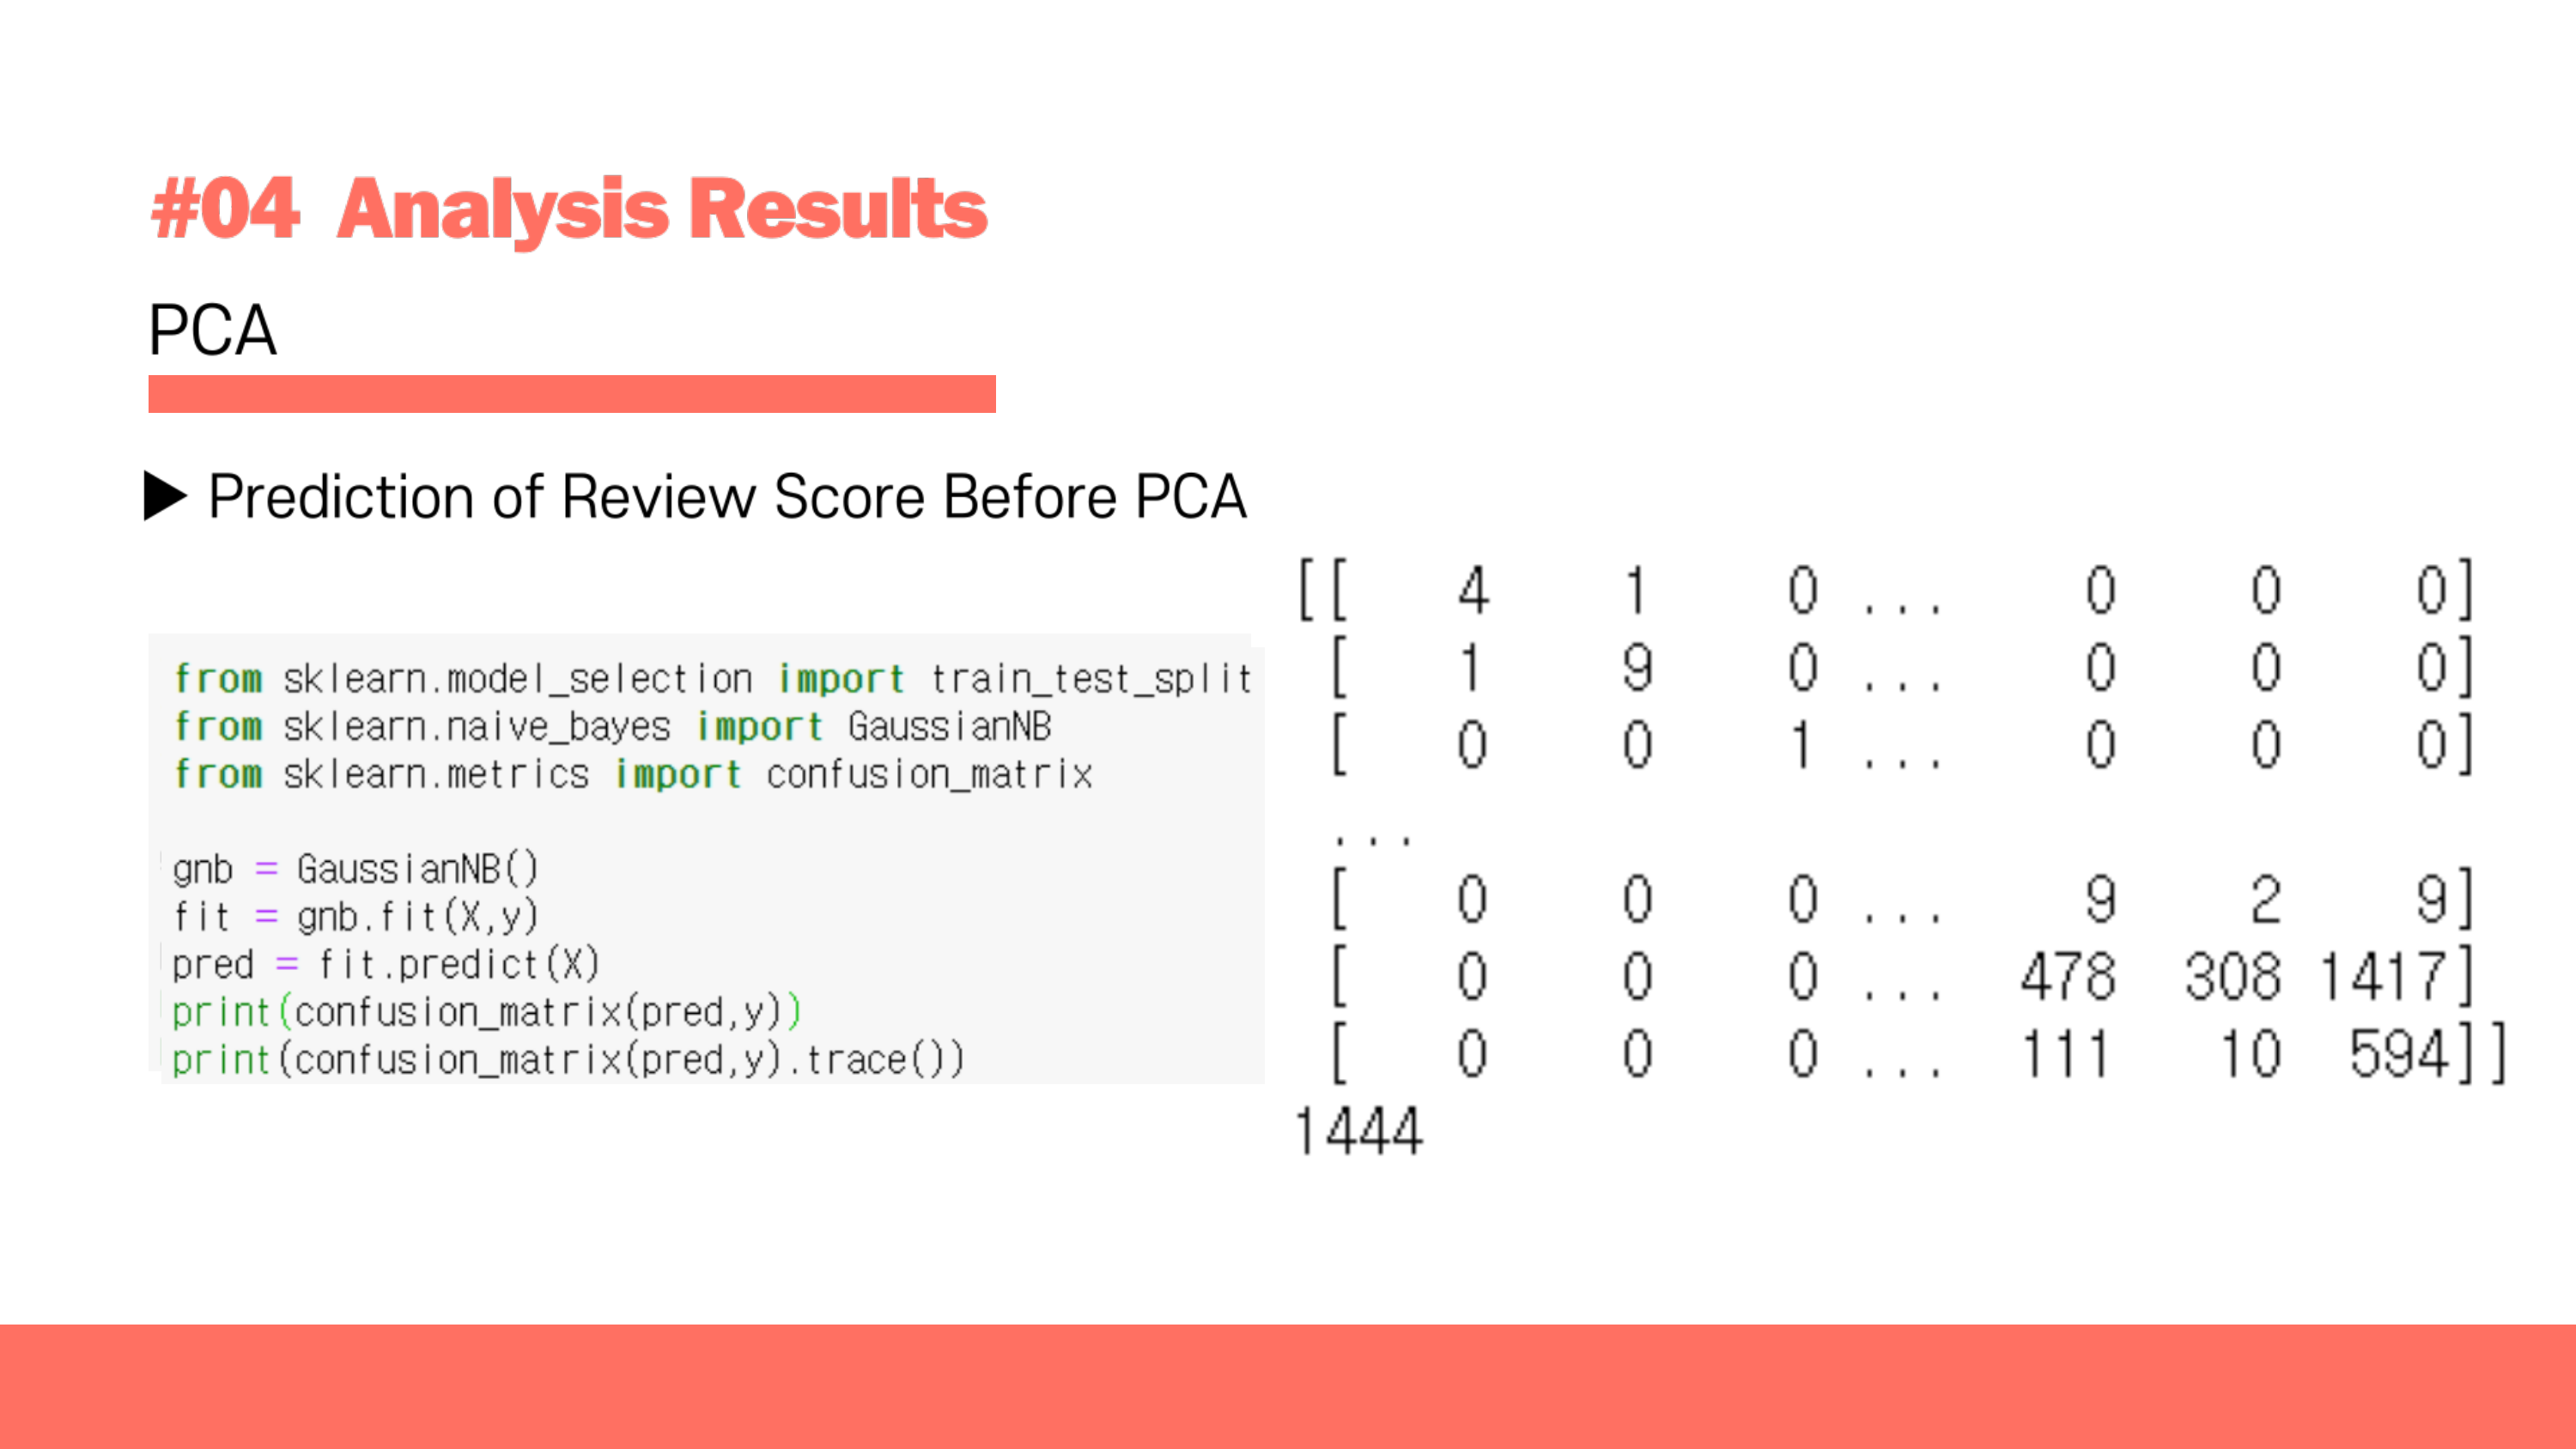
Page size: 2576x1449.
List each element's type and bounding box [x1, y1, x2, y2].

text_box [148, 634, 1252, 1071]
picture [129, 447, 1275, 549]
text_box [0, 1325, 2576, 1449]
text_box [161, 647, 1265, 1085]
text_box [1287, 537, 2537, 1168]
text_box [148, 375, 996, 413]
picture [137, 130, 1030, 391]
